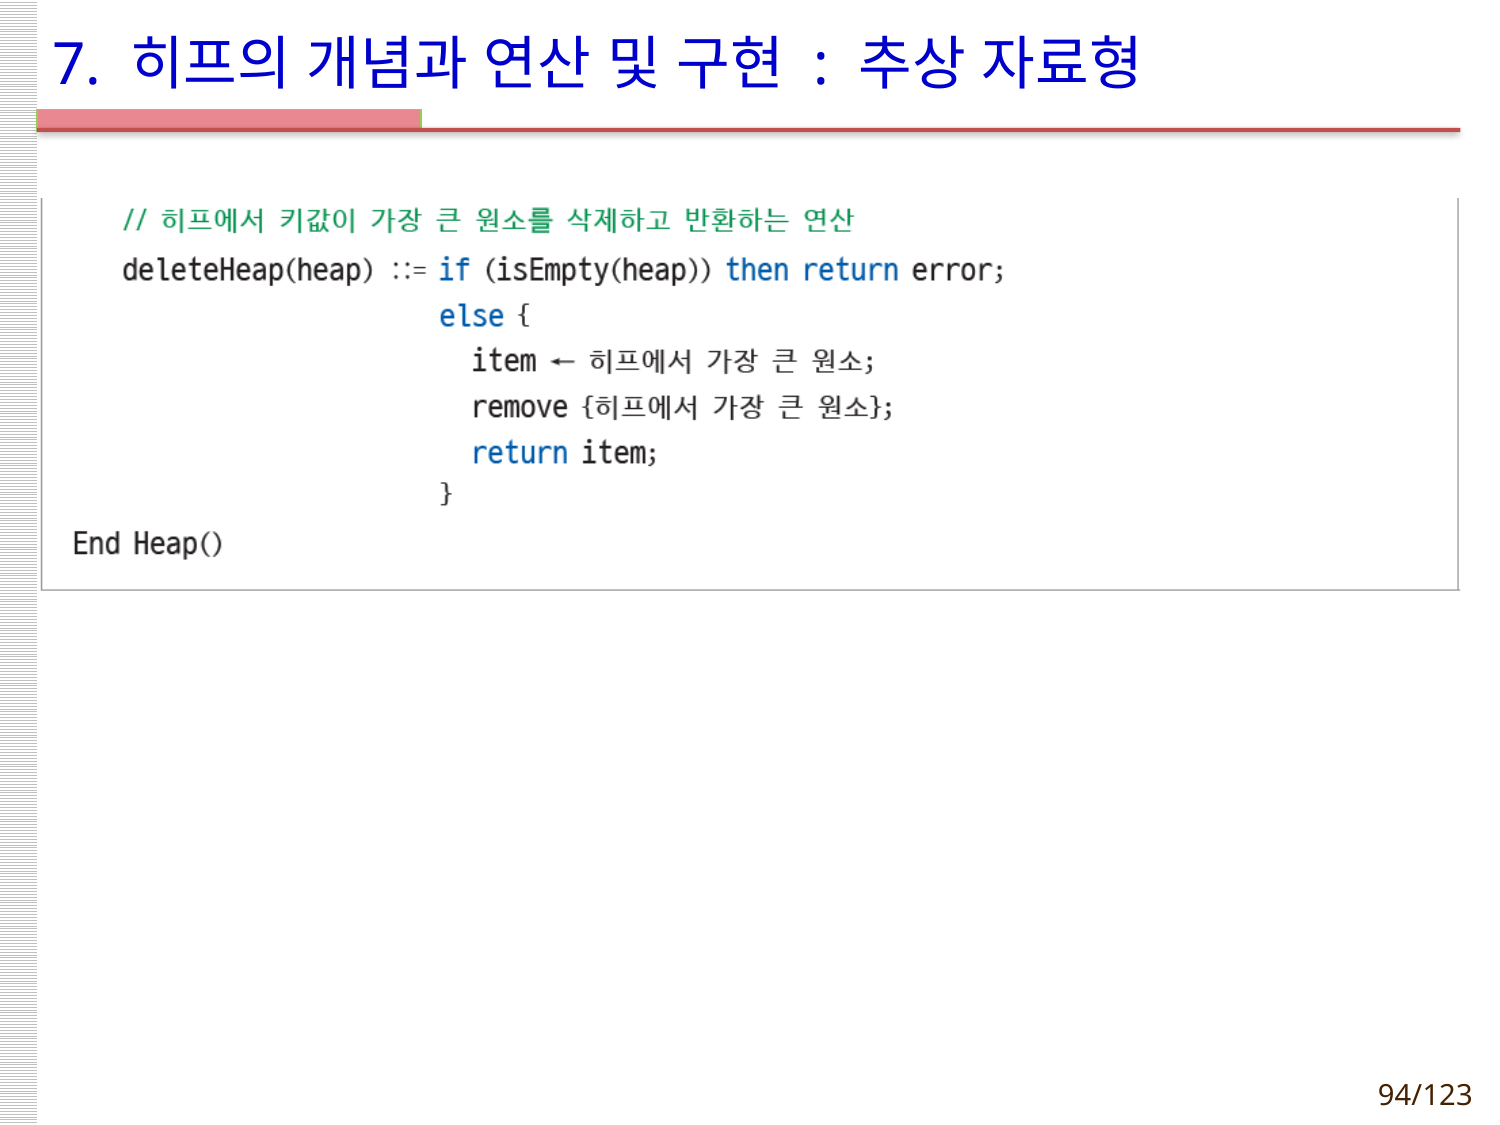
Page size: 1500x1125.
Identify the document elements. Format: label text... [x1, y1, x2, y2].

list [37, 197, 1463, 596]
title 7. 히프의 개념과 연산 및 구현 : 추상 자료형 [37, 13, 1278, 109]
